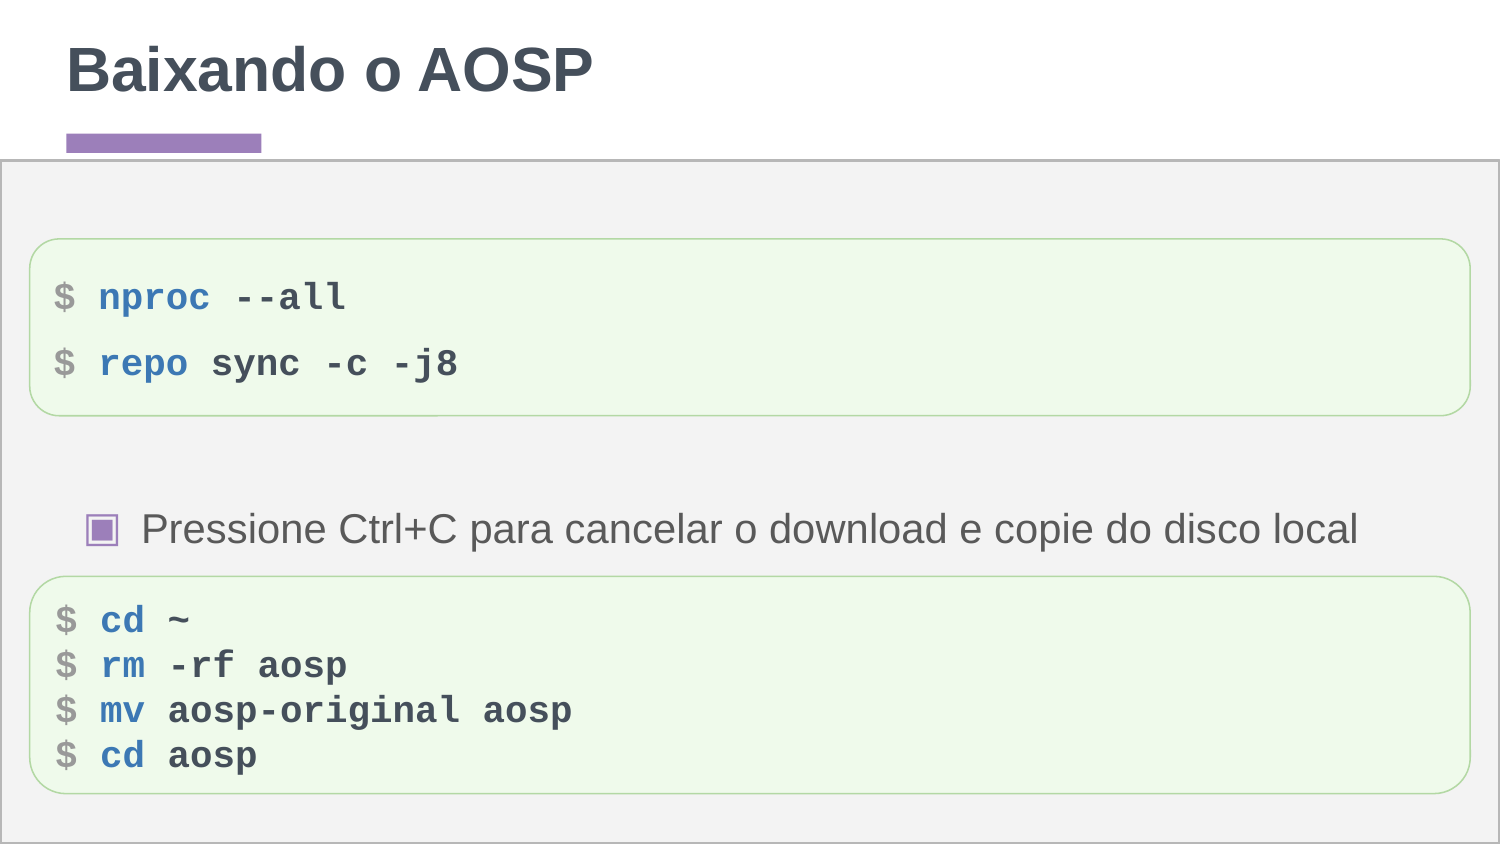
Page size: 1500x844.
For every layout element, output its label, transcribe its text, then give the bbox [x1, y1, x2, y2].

text_box $ nproc --all $ repo sync -c -j8 [29, 238, 1471, 416]
text_box [0, 160, 1500, 844]
text_box $ cd ~ $ rm -rf aosp $ mv aosp-original aosp $ cd aosp [29, 576, 1471, 794]
title Baixando o AOSP [51, 0, 1449, 134]
list Pressione Ctrl+C para cancelar o download e copie do disco local [51, 479, 1449, 568]
